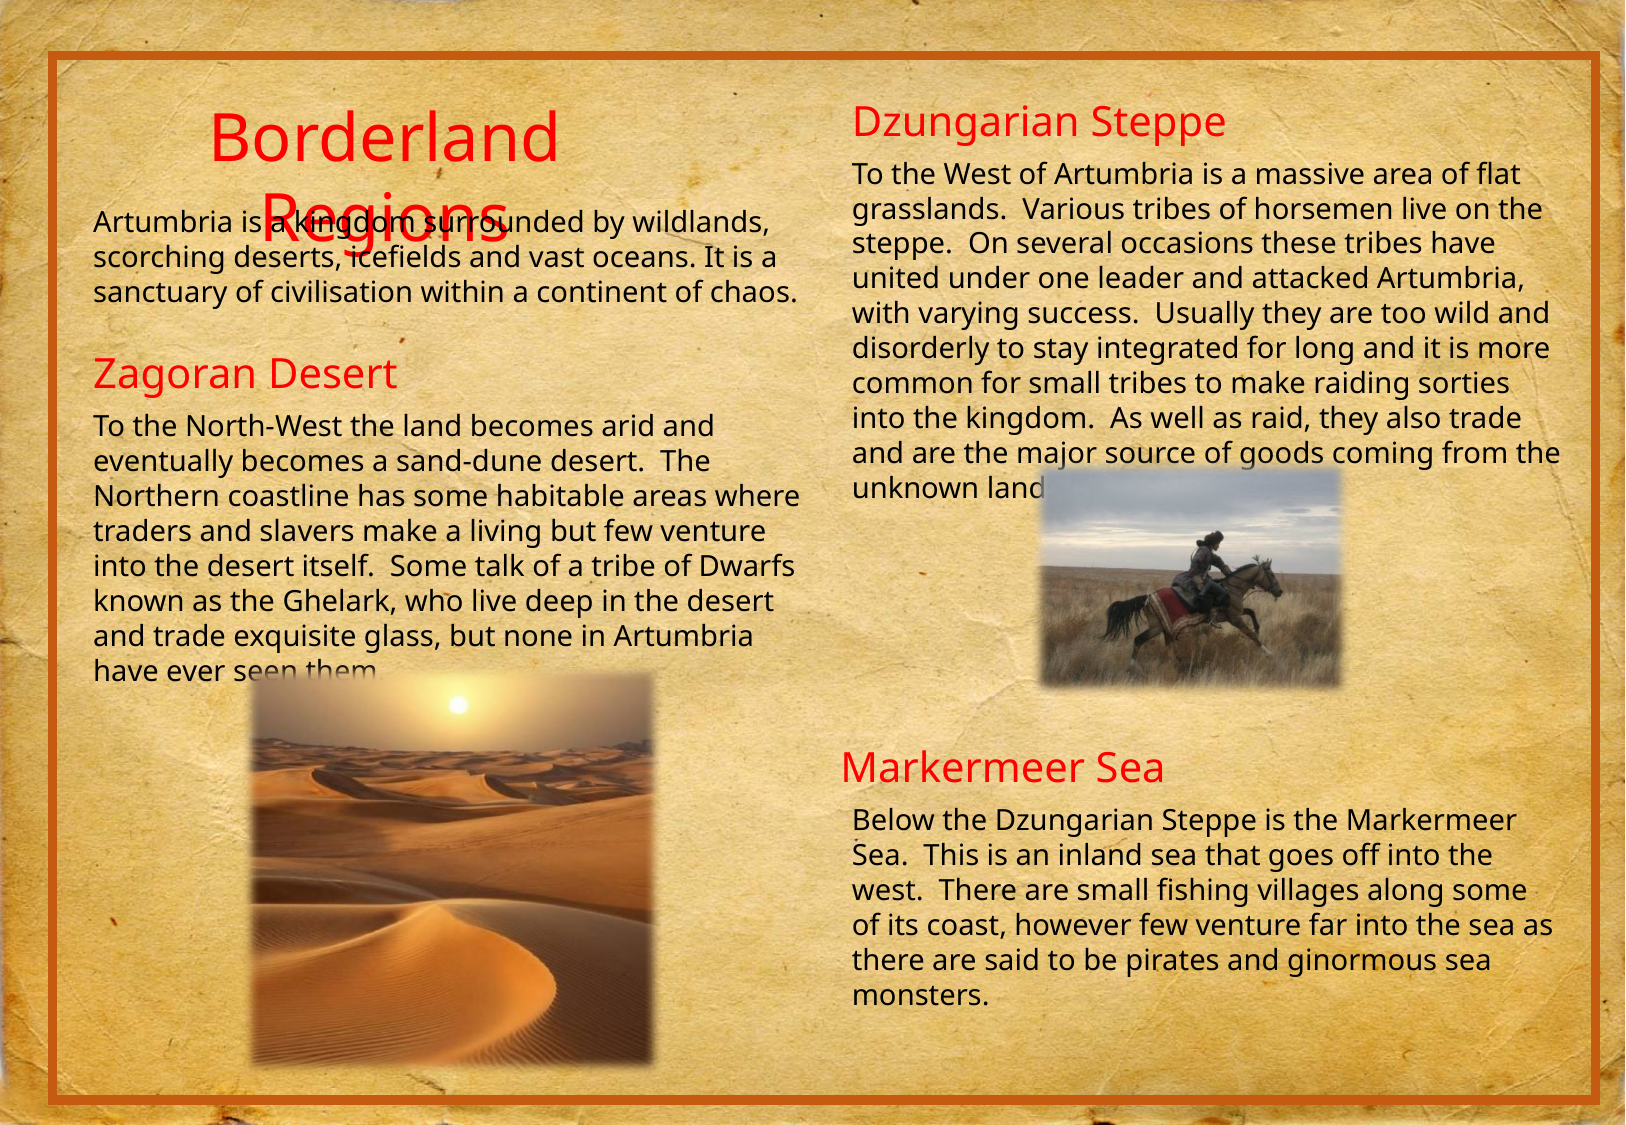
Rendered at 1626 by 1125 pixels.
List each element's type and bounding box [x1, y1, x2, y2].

picture [1031, 457, 1351, 698]
picture [241, 662, 663, 1075]
text_box [0, 0, 1625, 1125]
